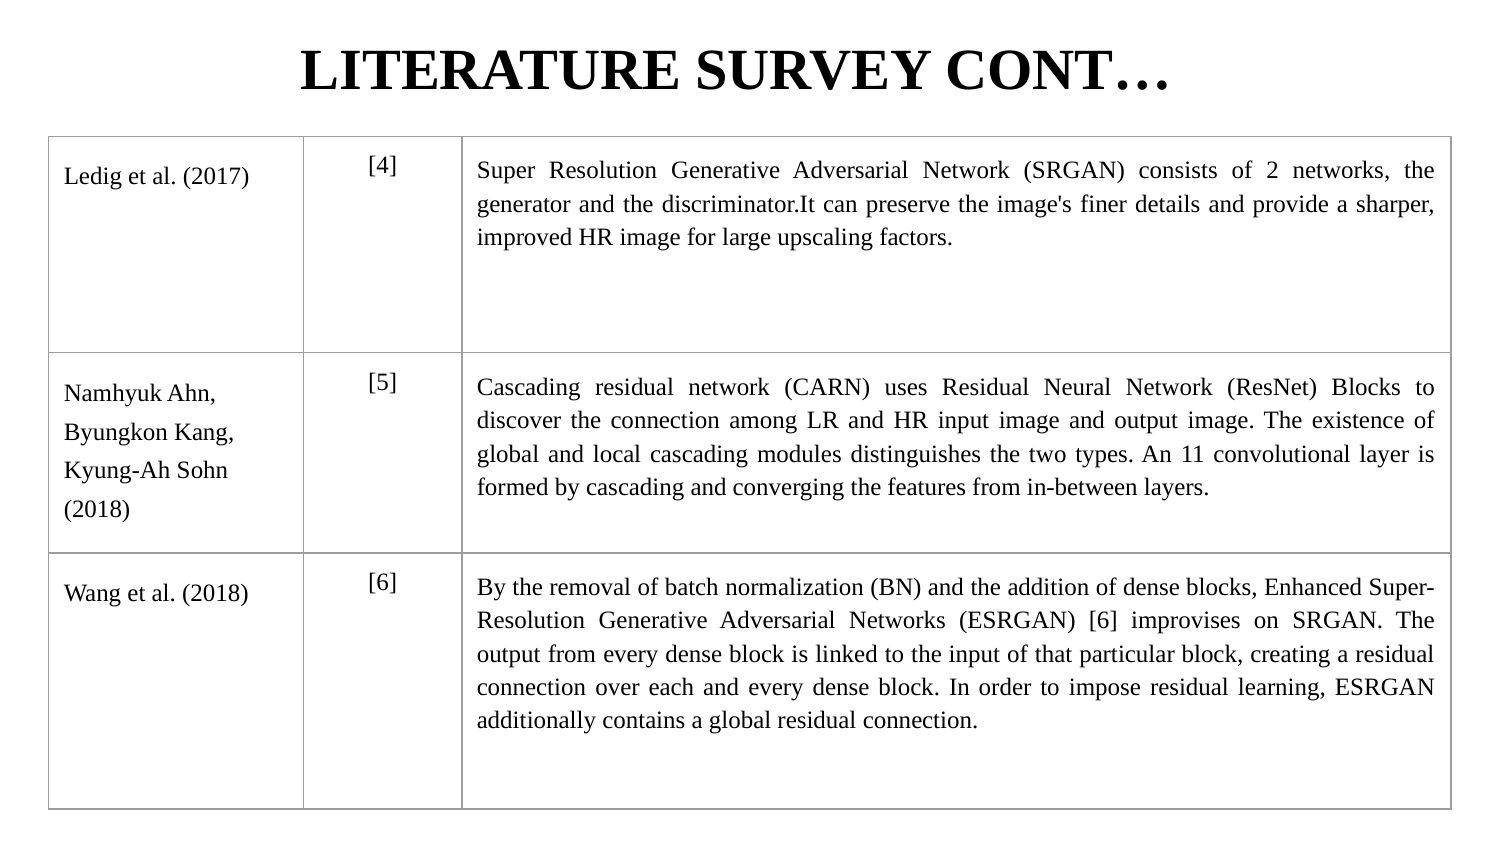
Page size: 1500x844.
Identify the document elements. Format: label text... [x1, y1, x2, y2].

table_header [4] [304, 137, 461, 352]
table_header Ledig et al. (2017) [49, 137, 303, 352]
table_cell Wang et al. (2018) [49, 554, 303, 808]
table_header Super Resolution Generative Adversarial Network (SRGAN) consists of 2 networks, the generator and the discriminator.It can preserve the image's finer details and provide a sharper, improved HR image for large upscaling factors. [463, 137, 1450, 352]
table_cell [5] [304, 353, 461, 552]
text_box LITERATURE SURVEY CONT… [0, 23, 1473, 117]
table_cell By the removal of batch normalization (BN) and the addition of dense blocks, Enhanced Super-Resolution Generative Adversarial Networks (ESRGAN) [6] improvises on SRGAN. The output from every dense block is linked to the input of that particular block, creating a residual connection over each and every dense block. In order to impose residual learning, ESRGAN additionally contains a global residual connection. [463, 554, 1450, 808]
table_cell [6] [304, 554, 461, 808]
table_cell Cascading residual network (CARN) uses Residual Neural Network (ResNet) Blocks to discover the connection among LR and HR input image and output image. The existence of global and local cascading modules distinguishes the two types. An 11 convolutional layer is formed by cascading and converging the features from in-between layers. [463, 353, 1450, 552]
table_cell Namhyuk Ahn, Byungkon Kang, Kyung-Ah Sohn (2018) [49, 353, 303, 552]
